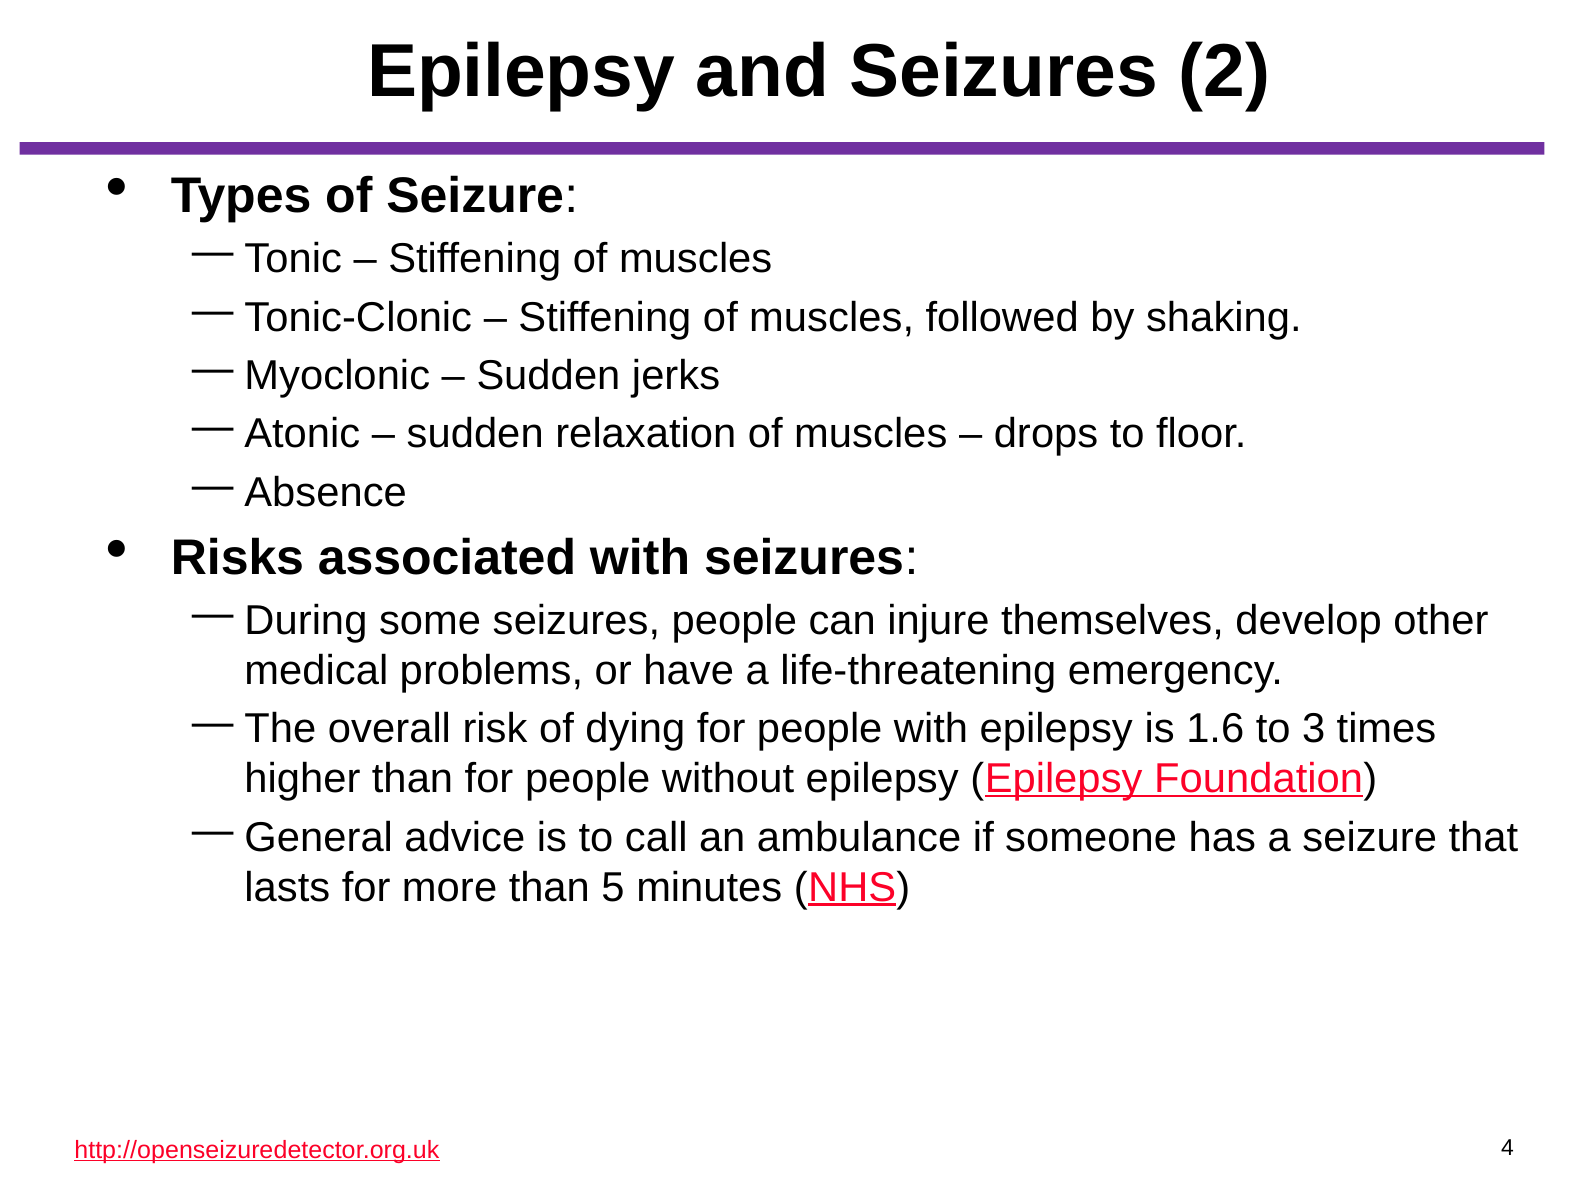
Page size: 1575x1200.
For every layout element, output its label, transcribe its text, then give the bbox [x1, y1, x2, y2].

title Epilepsy and Seizures (2) [91, 0, 1547, 149]
list Types of Seizure: Tonic – Stiffening of muscles Tonic-Clonic – Stiffening of muscles, followed by shaking. Myoclonic – Sudden jerks Atonic – sudden relaxation of muscles – drops to floor. Absence Risks associated with seizures: During some seizures, people can injure themselves, develop other medical problems, or have a life-threatening emergency. The overall risk of dying for people with epilepsy is 1.6 to 3 times higher than for people without epilepsy (Epilepsy Foundation) General advice is to call an ambulance if someone has a seizure that lasts for more than 5 minutes (NHS) [91, 154, 1547, 1102]
slide_number <number> [1364, 1124, 1531, 1200]
